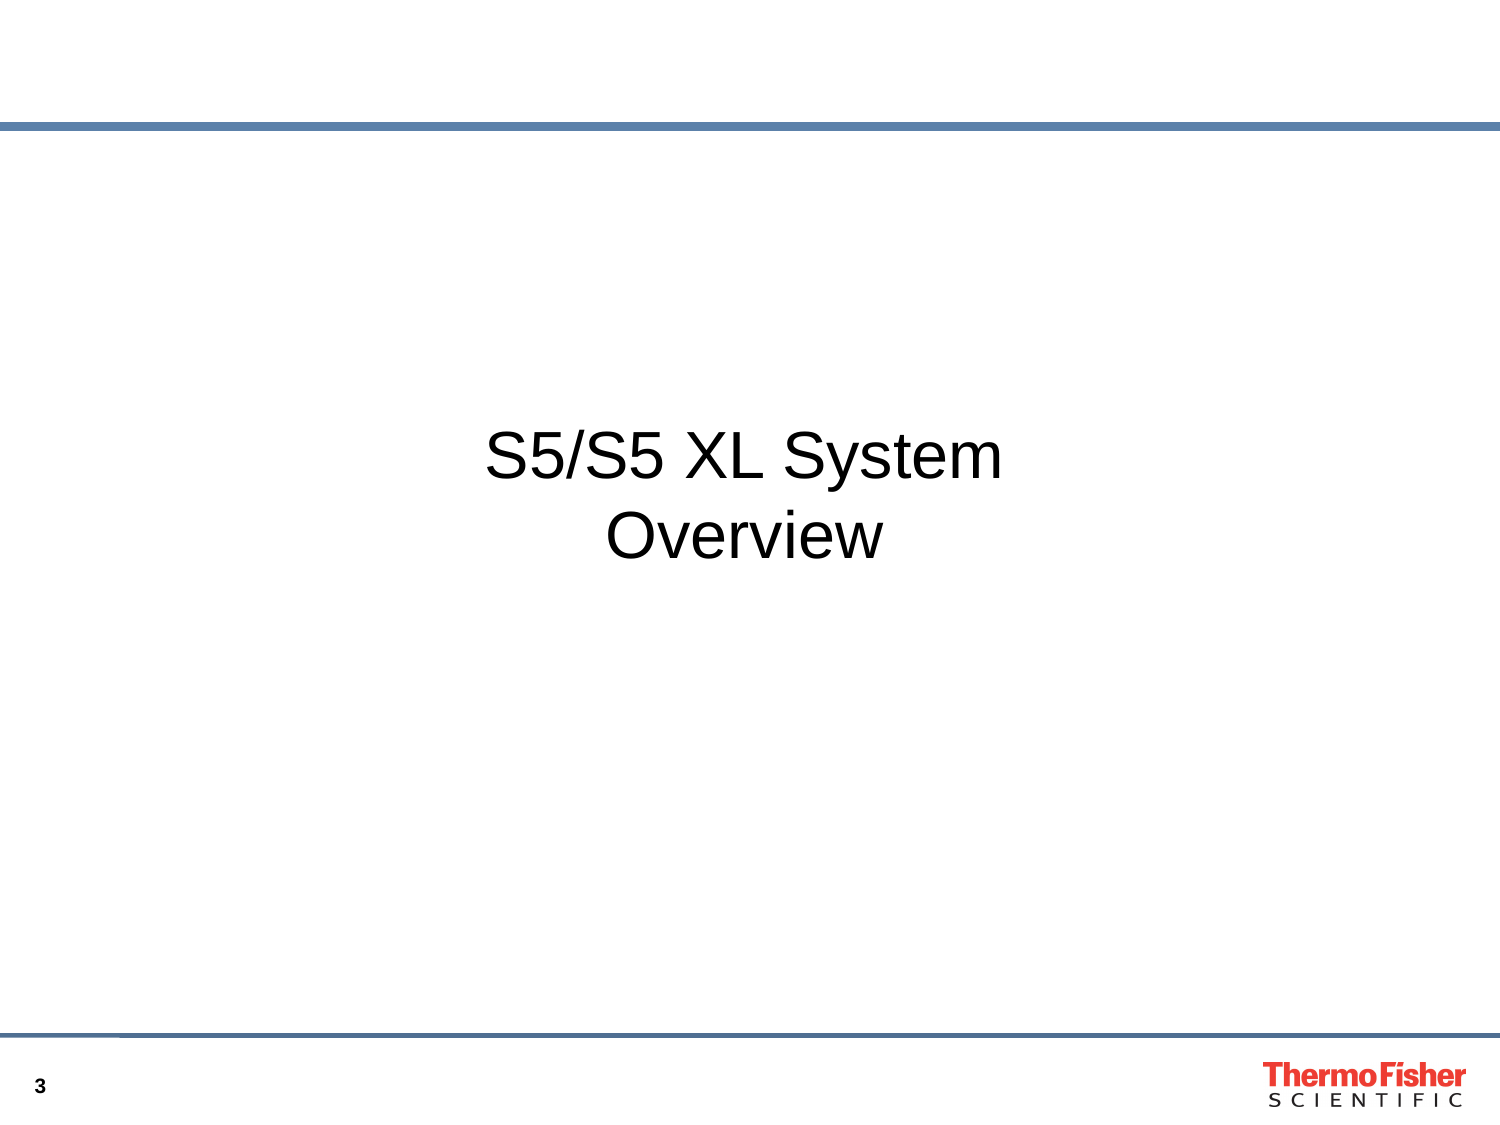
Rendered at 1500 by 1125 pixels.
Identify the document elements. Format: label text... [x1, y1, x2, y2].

picture [1263, 1062, 1466, 1107]
list S5/S5 XL System Overview [405, 404, 1084, 542]
